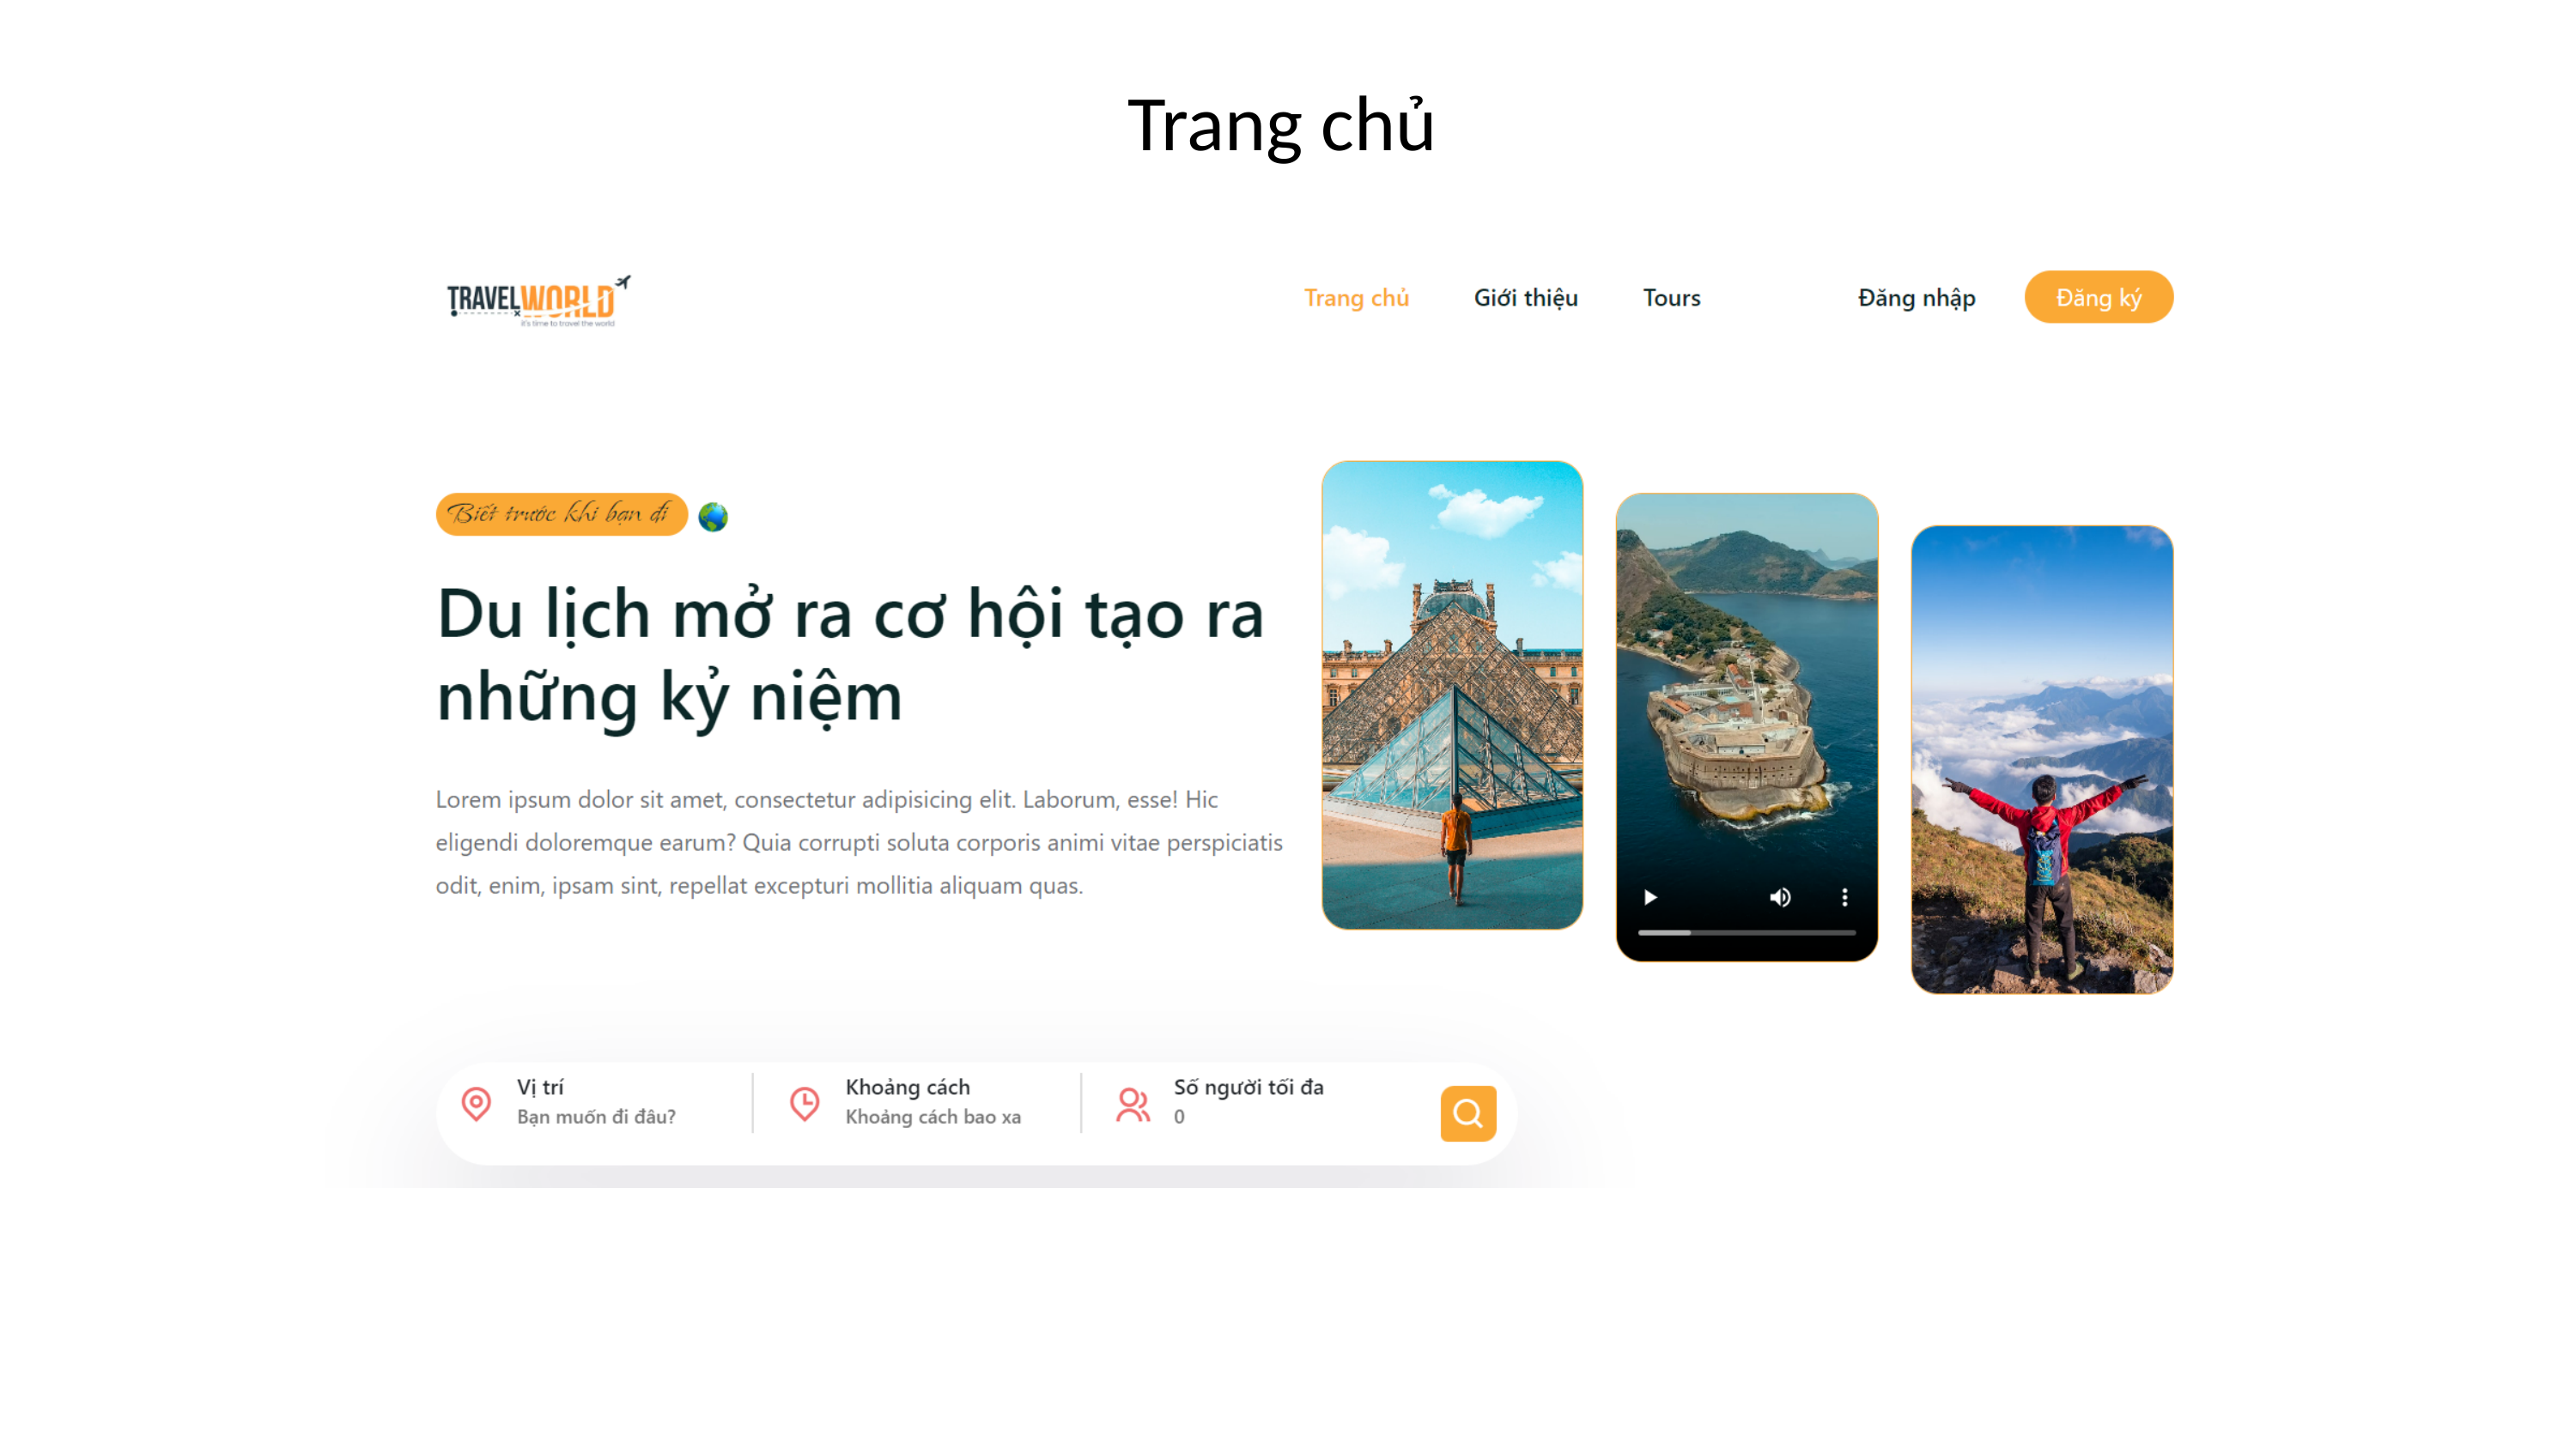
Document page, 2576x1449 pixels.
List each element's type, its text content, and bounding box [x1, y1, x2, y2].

picture [324, 260, 2252, 1188]
title Trang chủ [64, 39, 2501, 200]
